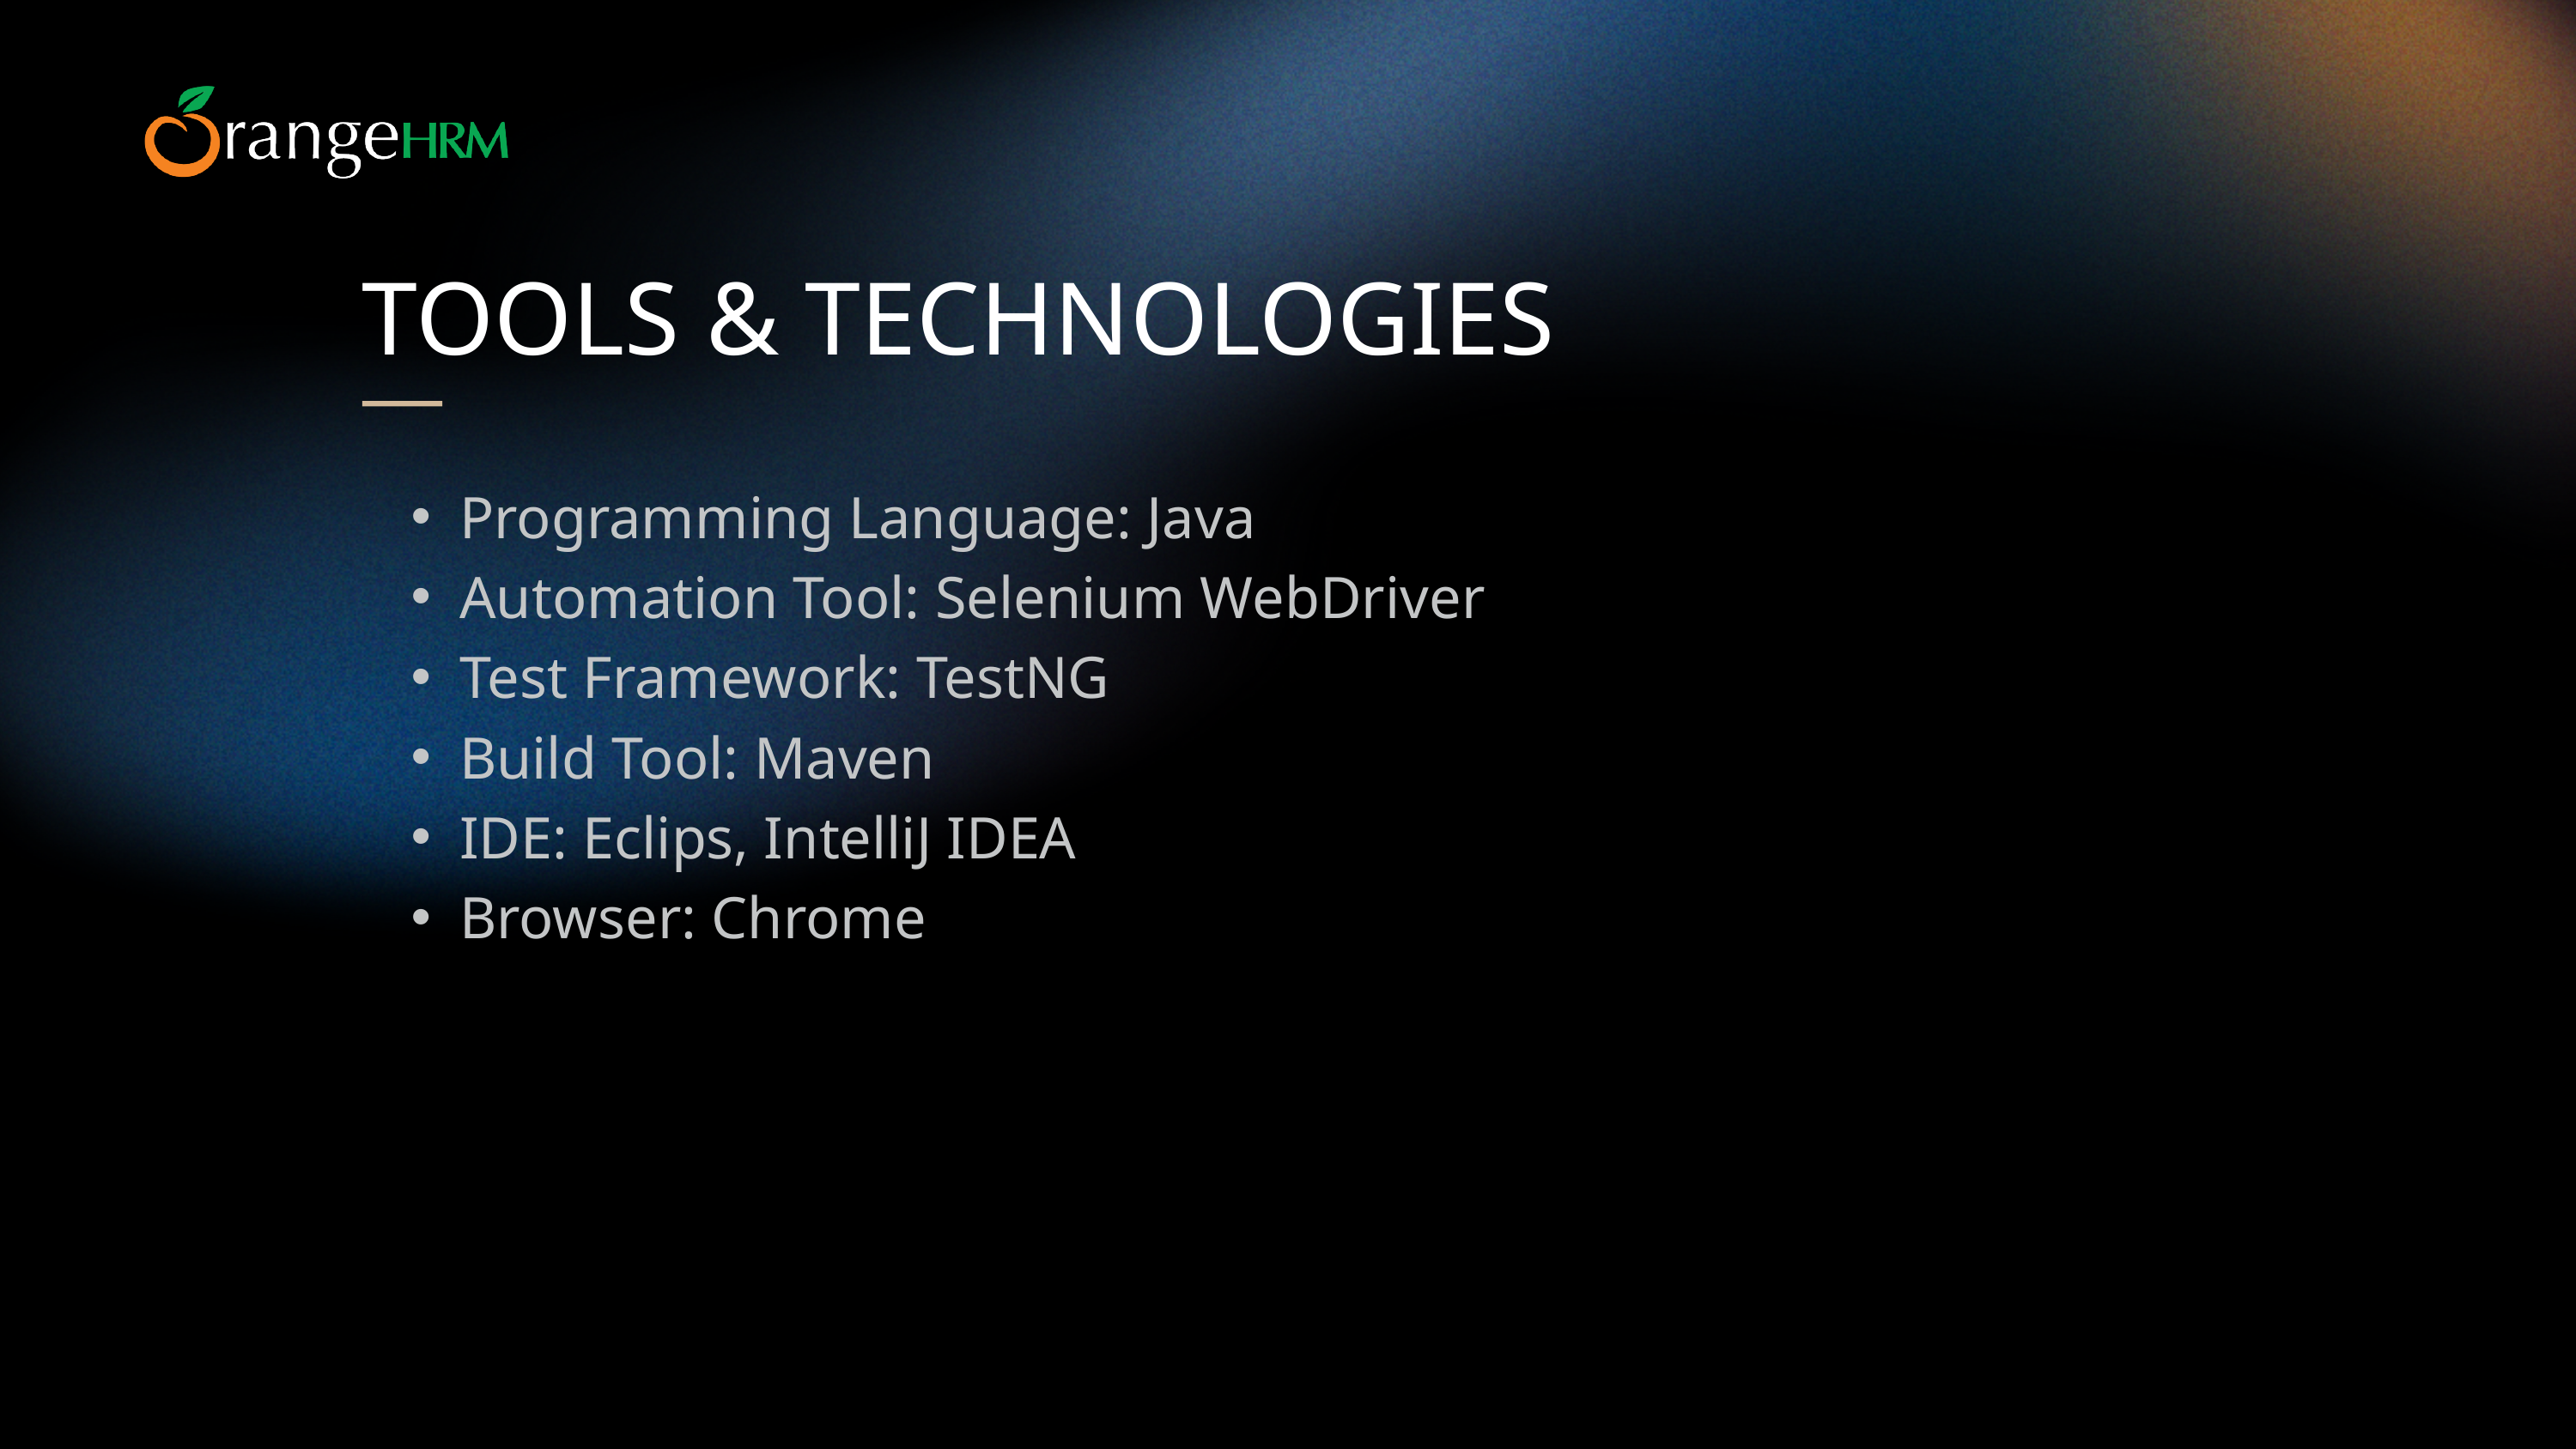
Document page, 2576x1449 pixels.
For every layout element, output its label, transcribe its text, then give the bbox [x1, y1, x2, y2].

text_box [0, 0, 2576, 953]
text_box Programming Language: Java Automation Tool: Selenium WebDriver Test Framework: TestNG Build Tool: Maven IDE: Eclips, IntelliJ IDEA Browser: Chrome [361, 470, 2452, 950]
text_box TOOLS & TECHNOLOGIES [361, 275, 1603, 376]
text_box [144, 86, 508, 179]
